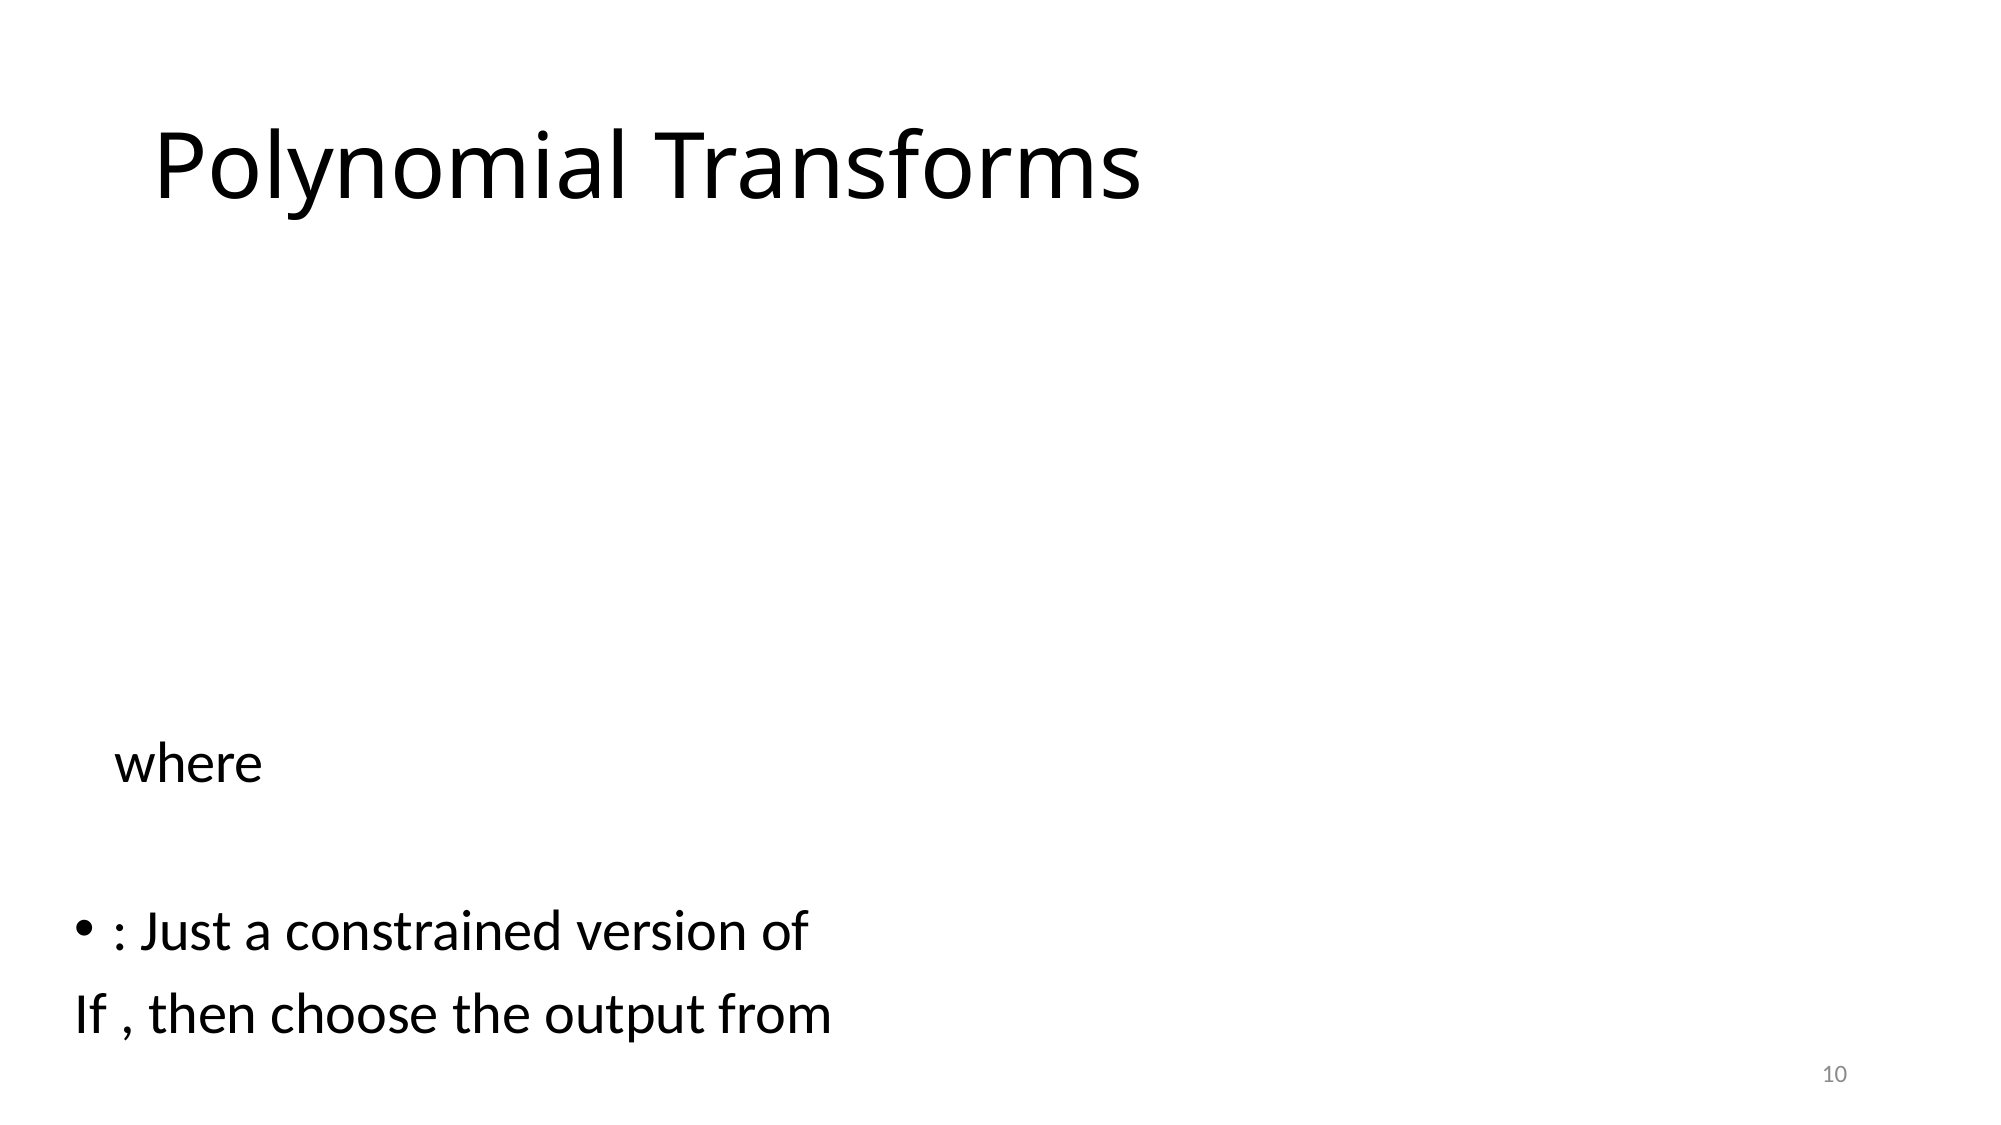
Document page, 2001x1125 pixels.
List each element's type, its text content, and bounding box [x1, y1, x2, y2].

title Polynomial Transforms [137, 59, 1863, 278]
slide_number 10 [1412, 1042, 1863, 1103]
